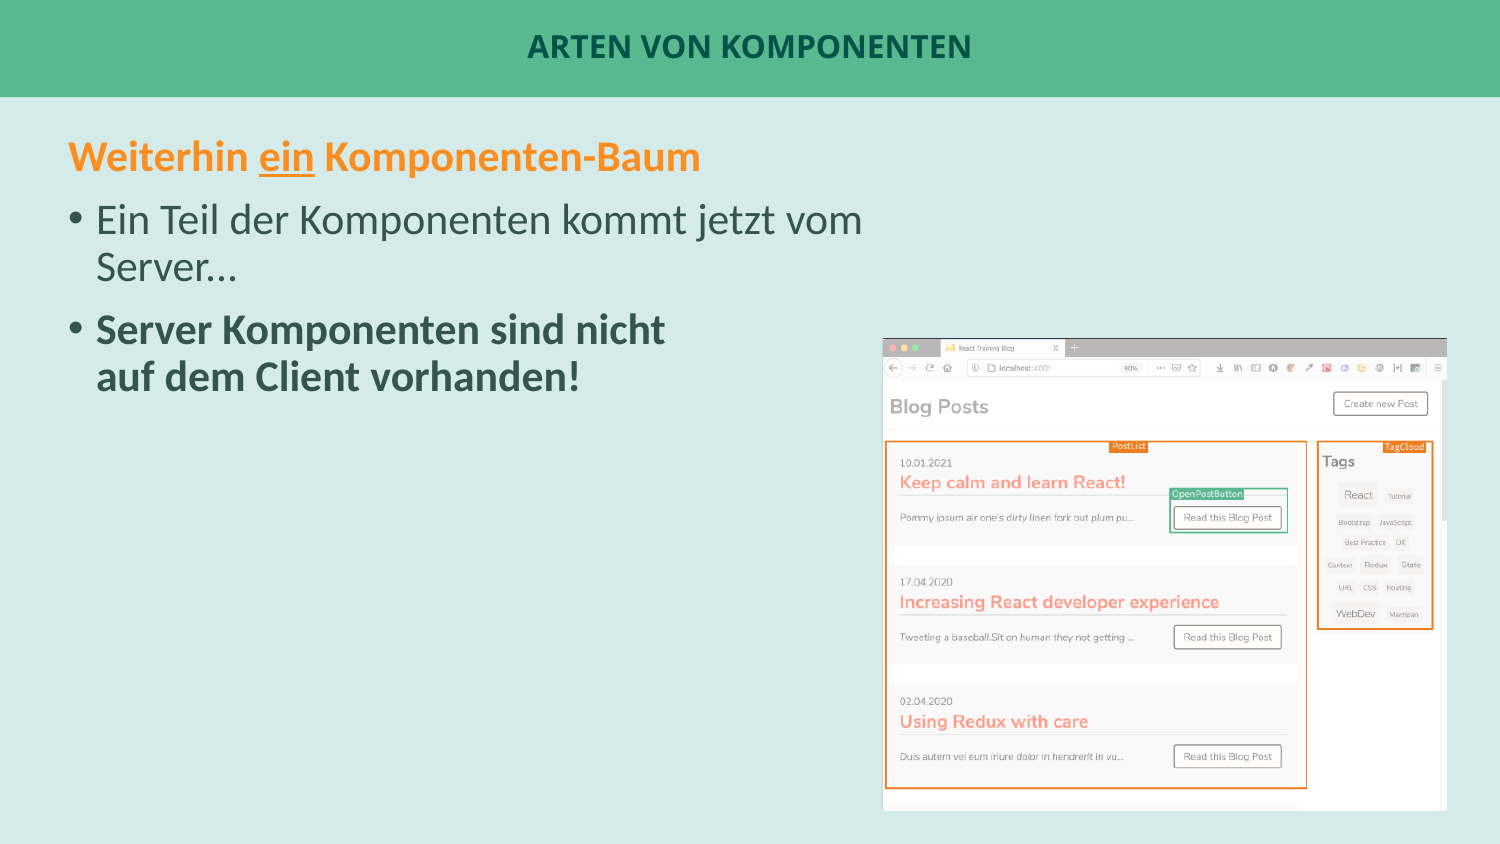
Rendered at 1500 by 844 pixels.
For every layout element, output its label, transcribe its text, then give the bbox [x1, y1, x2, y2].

picture [882, 338, 1447, 811]
title Arten von Komponenten [0, 0, 1500, 98]
list Weiterhin ein Komponenten-Baum Ein Teil der Komponenten kommt jetzt vom Server... Server Komponenten sind nicht auf dem Client vorhanden! [53, 126, 899, 782]
